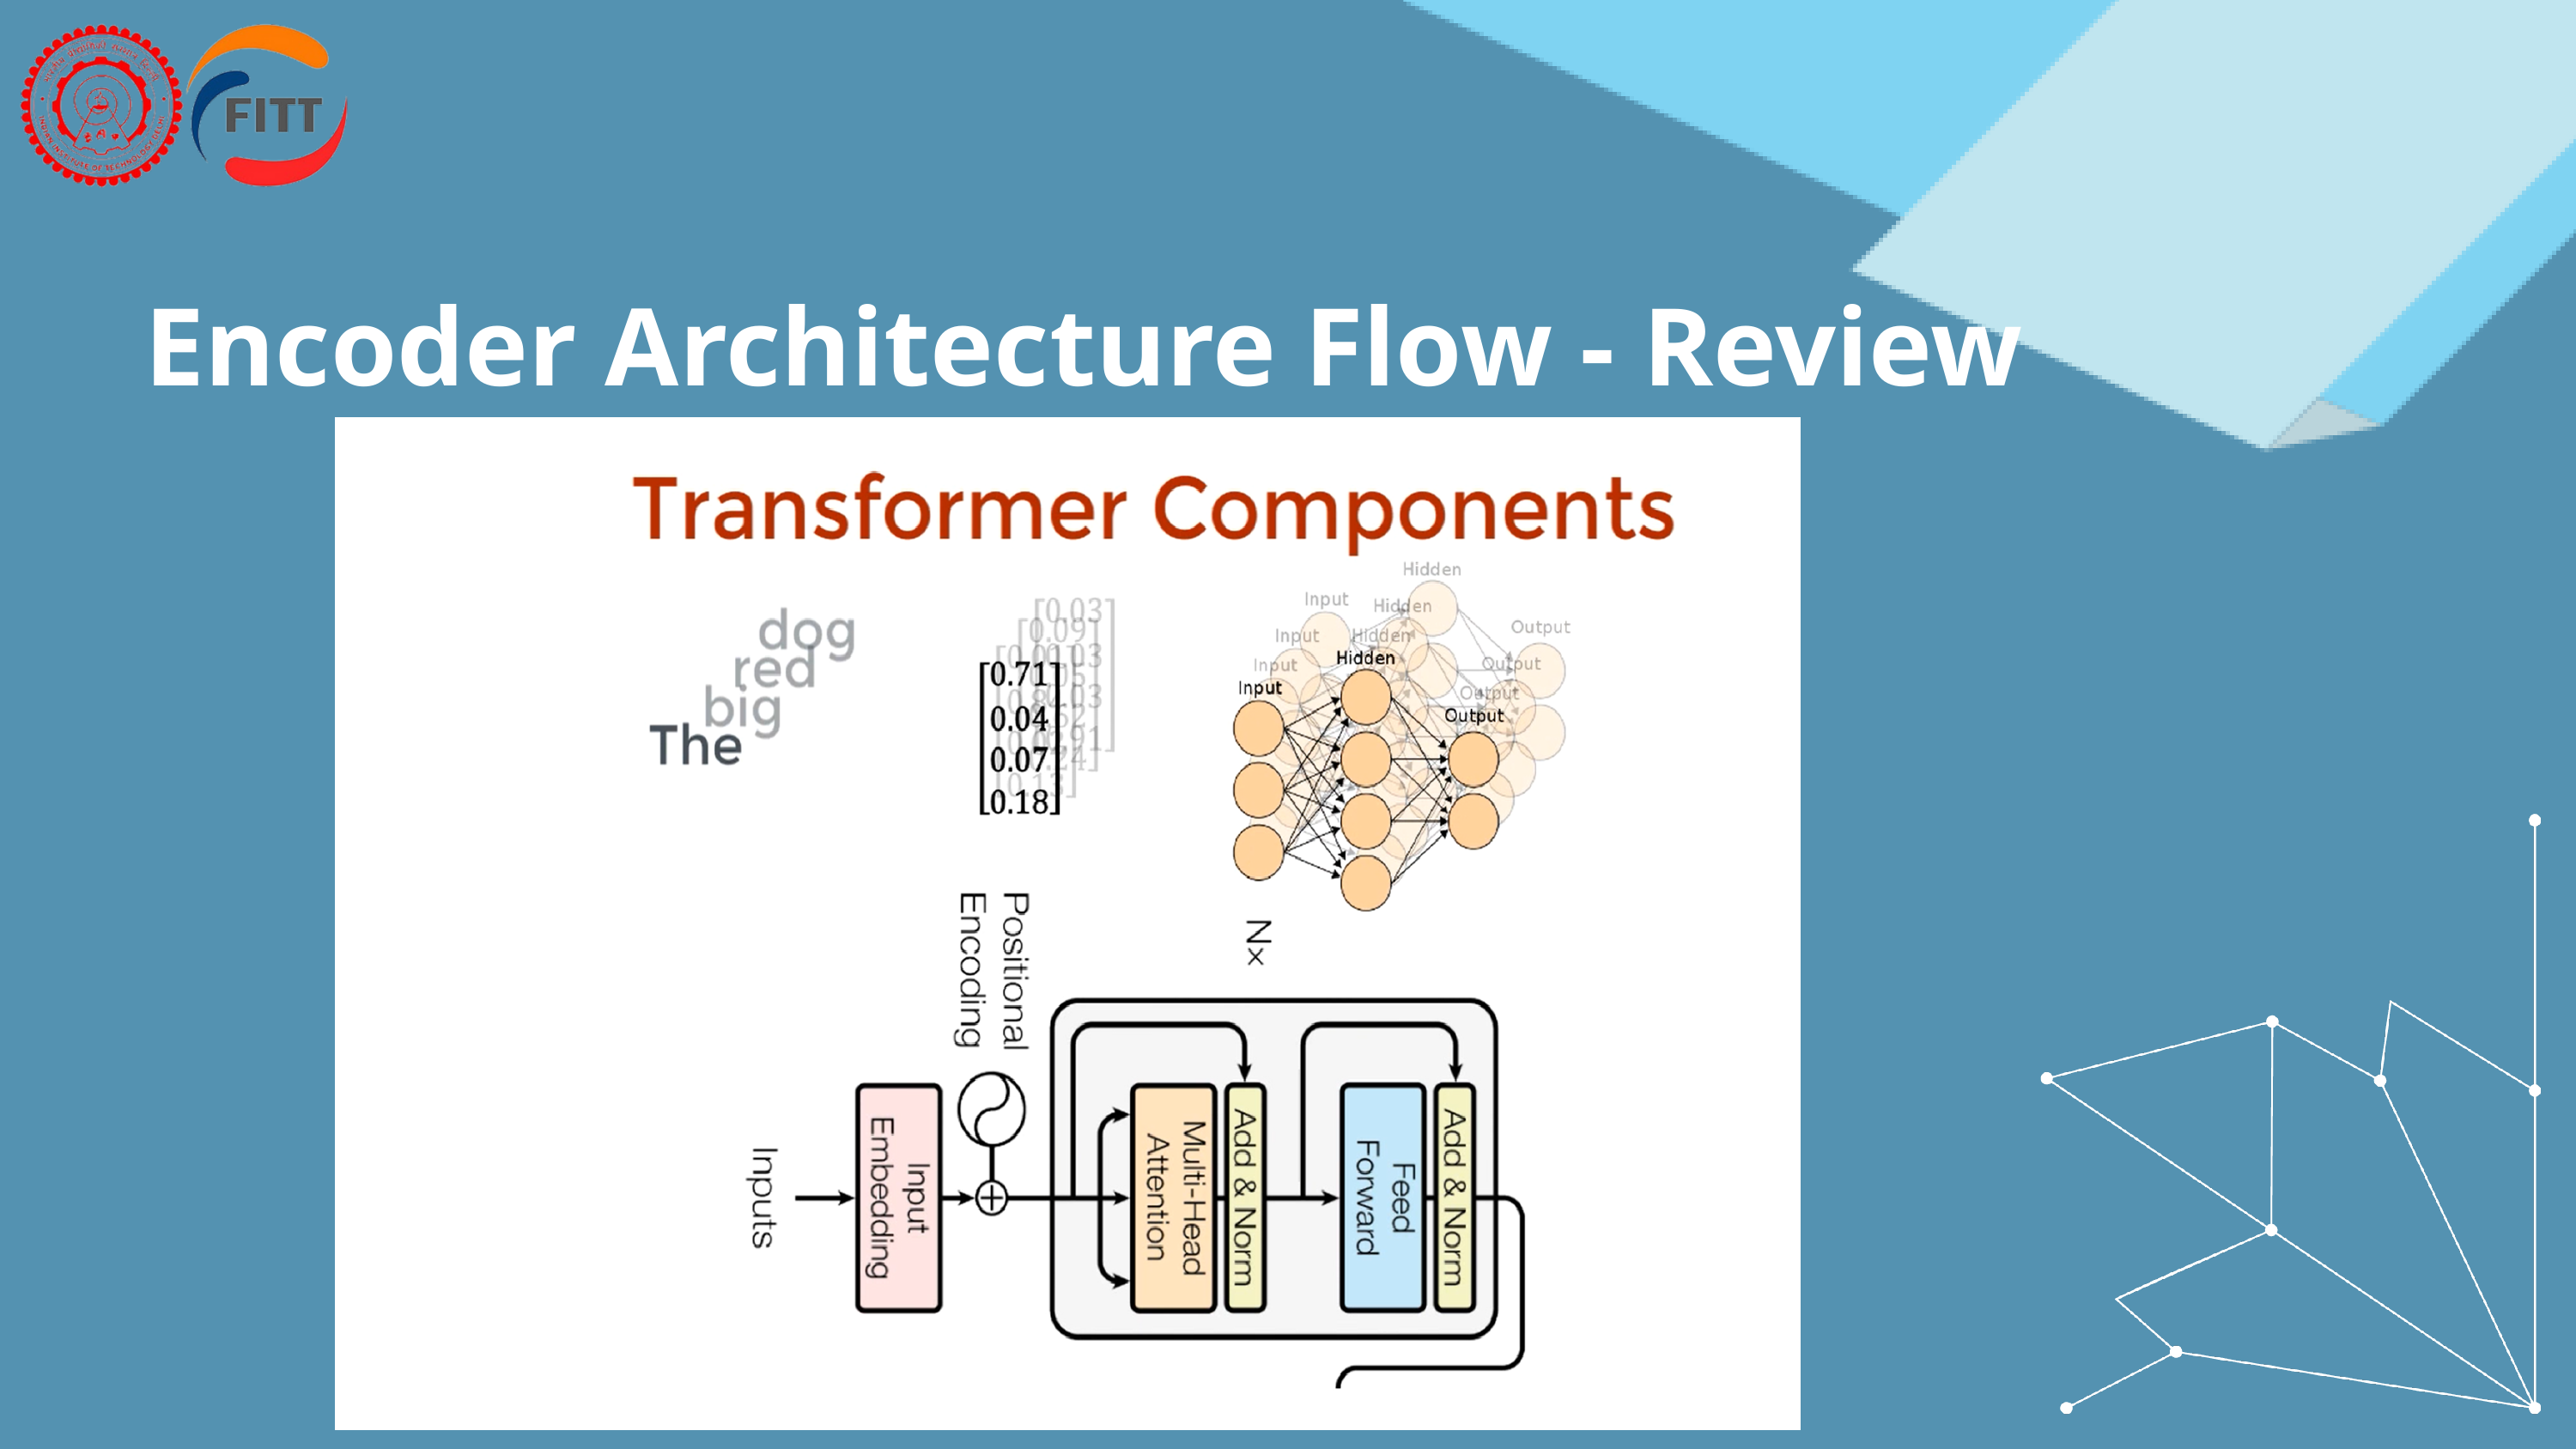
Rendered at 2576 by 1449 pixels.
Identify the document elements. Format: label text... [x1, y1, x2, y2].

text_box Encoder Architecture Flow - Review [144, 252, 2154, 408]
text_box [1403, 0, 2576, 453]
picture [334, 417, 1801, 1430]
text_box [2040, 814, 2542, 1415]
text_box [18, 21, 349, 189]
